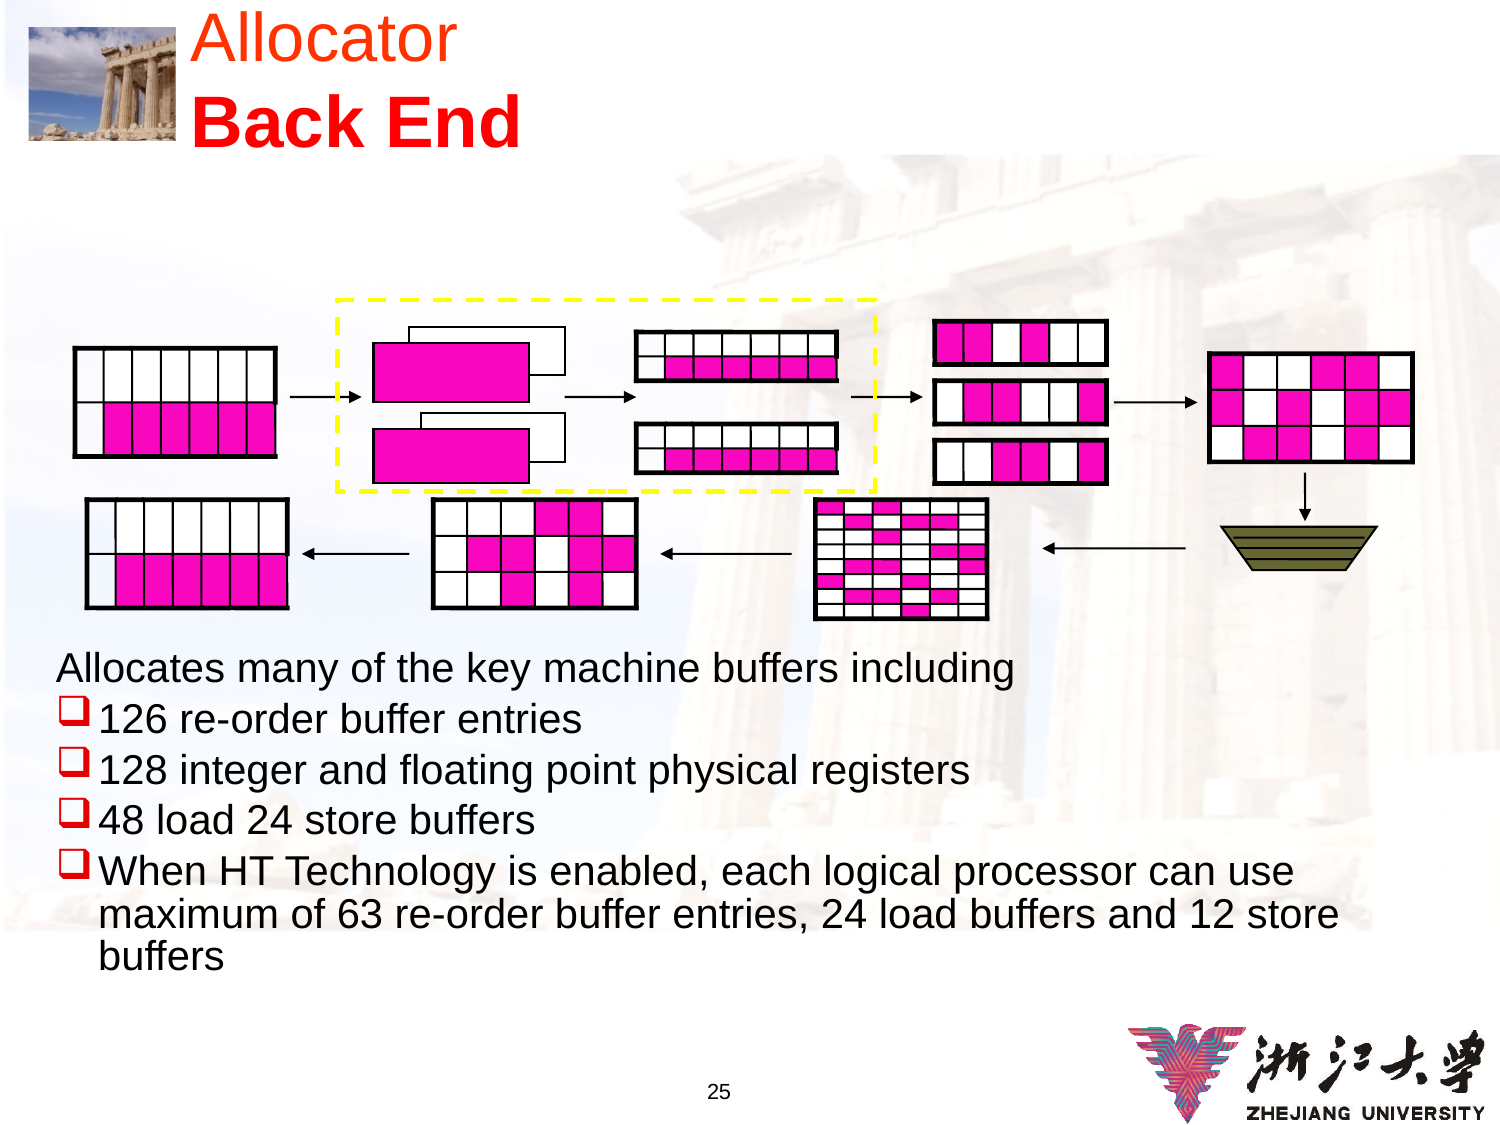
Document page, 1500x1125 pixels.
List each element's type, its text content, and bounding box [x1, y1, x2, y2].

list Allocates many of the key machine buffers including 126 re-order buffer entries 128 integer and floating point physical registers 48 load 24 store buffers When HT Technology is enabled, each logical processor can use maximum of 63 re-order buffer entries, 24 load buffers and 12 store buffers [41, 641, 1459, 968]
picture [0, 0, 1500, 1125]
title Allocator Back End [175, 0, 1500, 155]
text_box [74, 299, 1413, 619]
